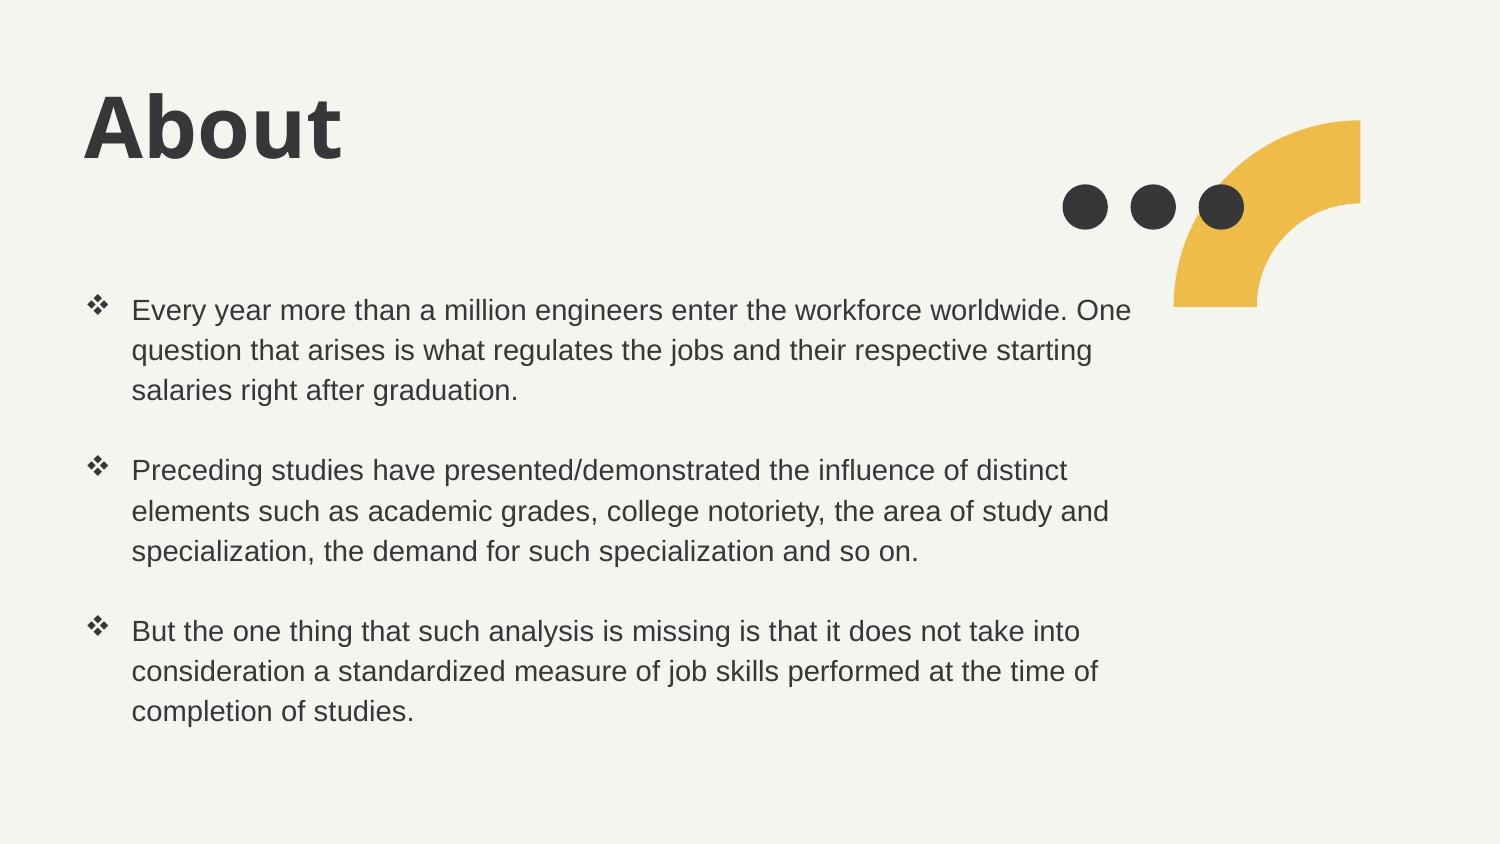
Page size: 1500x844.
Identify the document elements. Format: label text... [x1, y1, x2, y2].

list Every year more than a million engineers enter the workforce worldwide. One question that arises is what regulates the jobs and their respective starting salaries right after graduation. Preceding studies have presented/demonstrated the influence of distinct elements such as academic grades, college notoriety, the area of study and specialization, the demand for such specialization and so on. But the one thing that such analysis is missing is that it does not take into consideration a standardized measure of job skills performed at the time of completion of studies. [84, 285, 1196, 844]
text_box [1173, 120, 1361, 307]
text_box [1062, 184, 1108, 230]
title About [84, 84, 1148, 203]
text_box [1198, 184, 1244, 230]
text_box [1130, 184, 1176, 230]
